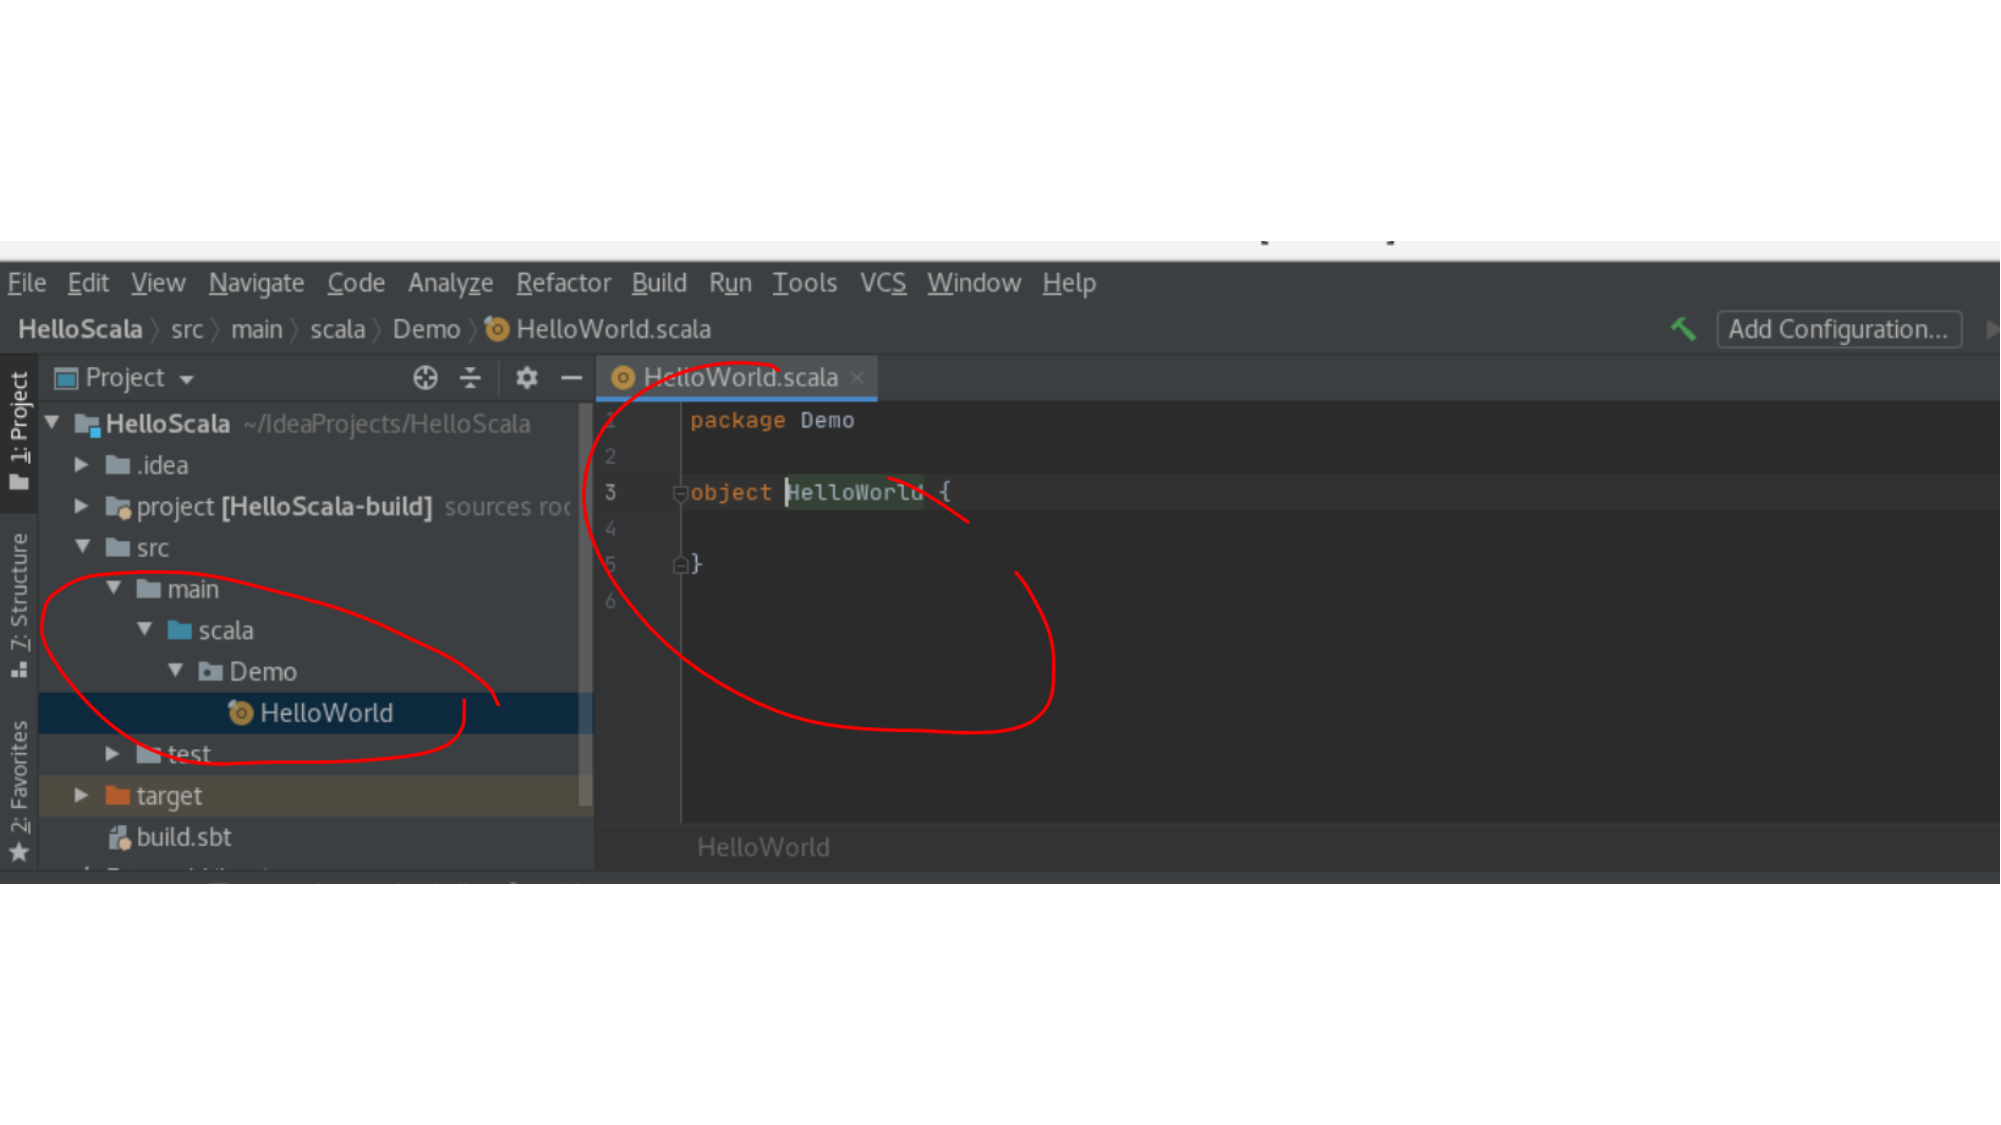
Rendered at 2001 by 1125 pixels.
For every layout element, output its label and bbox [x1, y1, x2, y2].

picture [0, 241, 2000, 884]
